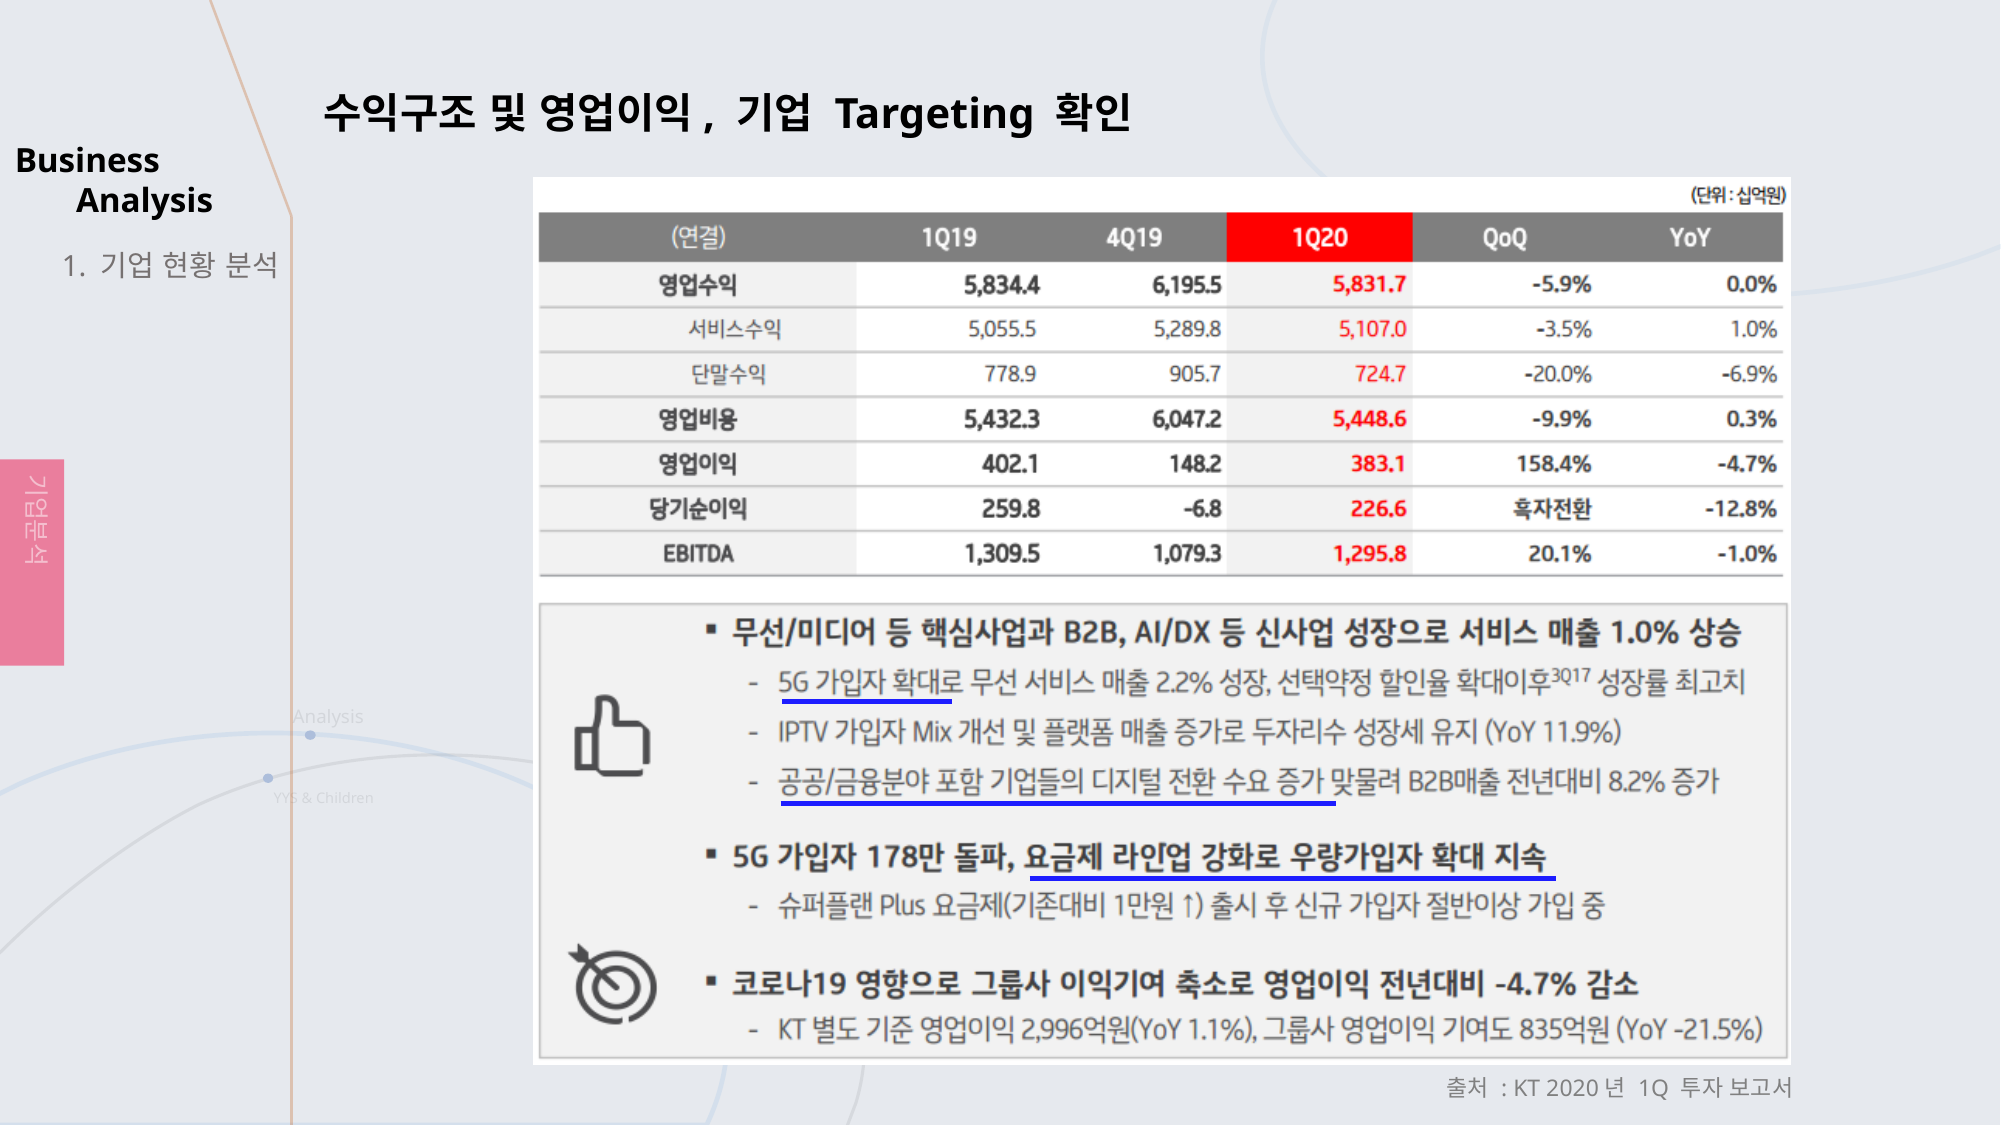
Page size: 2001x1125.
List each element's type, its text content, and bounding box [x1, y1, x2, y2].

text_box 1. 기업 현황 분석 [47, 239, 295, 290]
text_box 출처 : KT 2020년 1Q 투자 보고서 [1431, 1052, 1809, 1109]
text_box 수익구조 및 영업이익, 기업 Targeting 확인 [308, 54, 1148, 145]
picture [533, 177, 1791, 1065]
